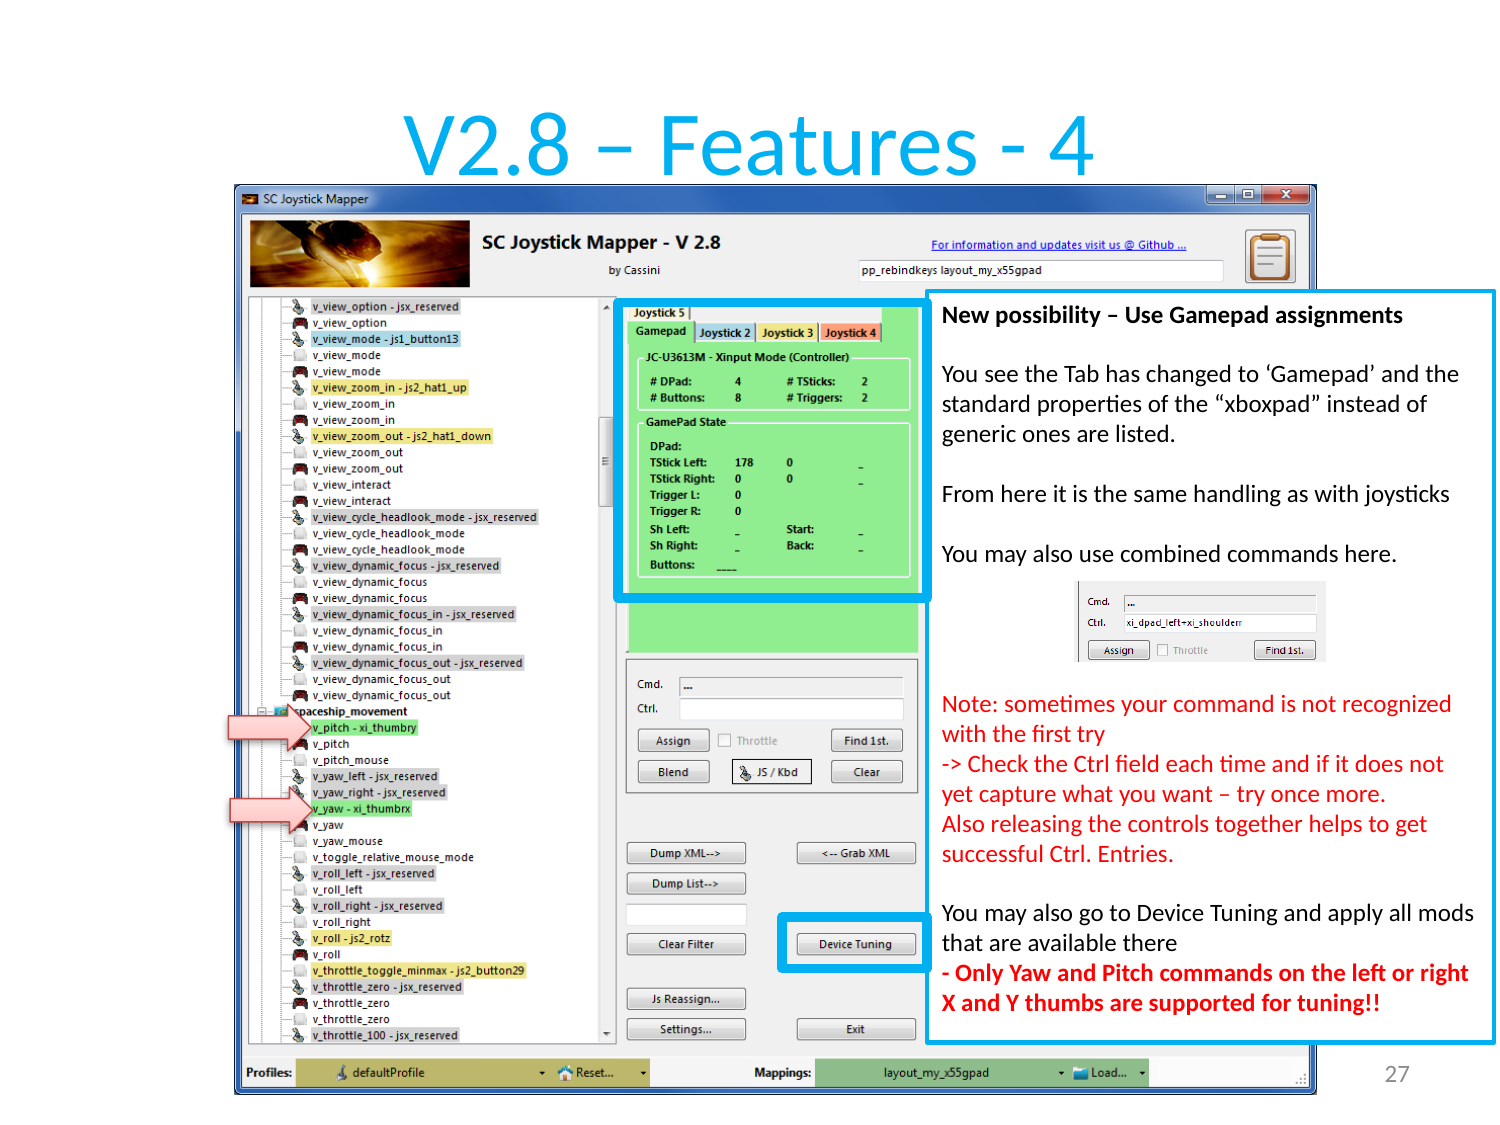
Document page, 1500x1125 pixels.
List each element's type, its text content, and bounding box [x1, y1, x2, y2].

picture [930, 294, 1326, 1039]
title V2.8 – Features - 4 [75, 45, 1425, 233]
picture [234, 184, 1318, 1095]
text_box New possibility – Use Gamepad assignments You see the Tab has changed to ‘Gamepad’ and the standard properties of the “xboxpad” instead of generic ones are listed. From here it is the same handling as with joysticks You may also use combined commands here. Note: sometimes your command is not recognized with the first try -> Check the Ctrl field each time and if it does not yet capture what you want – try once more. Also releasing the controls together helps to get successful Ctrl. Entries. You may also go to Device Tuning and apply all mods that are available there - Only Yaw and Pitch commands on the left or right X and Y thumbs are supported for tuning!! [1322, 289, 1496, 1045]
slide_number 27 [1314, 1042, 1425, 1103]
picture [788, 923, 921, 963]
picture [624, 308, 921, 592]
